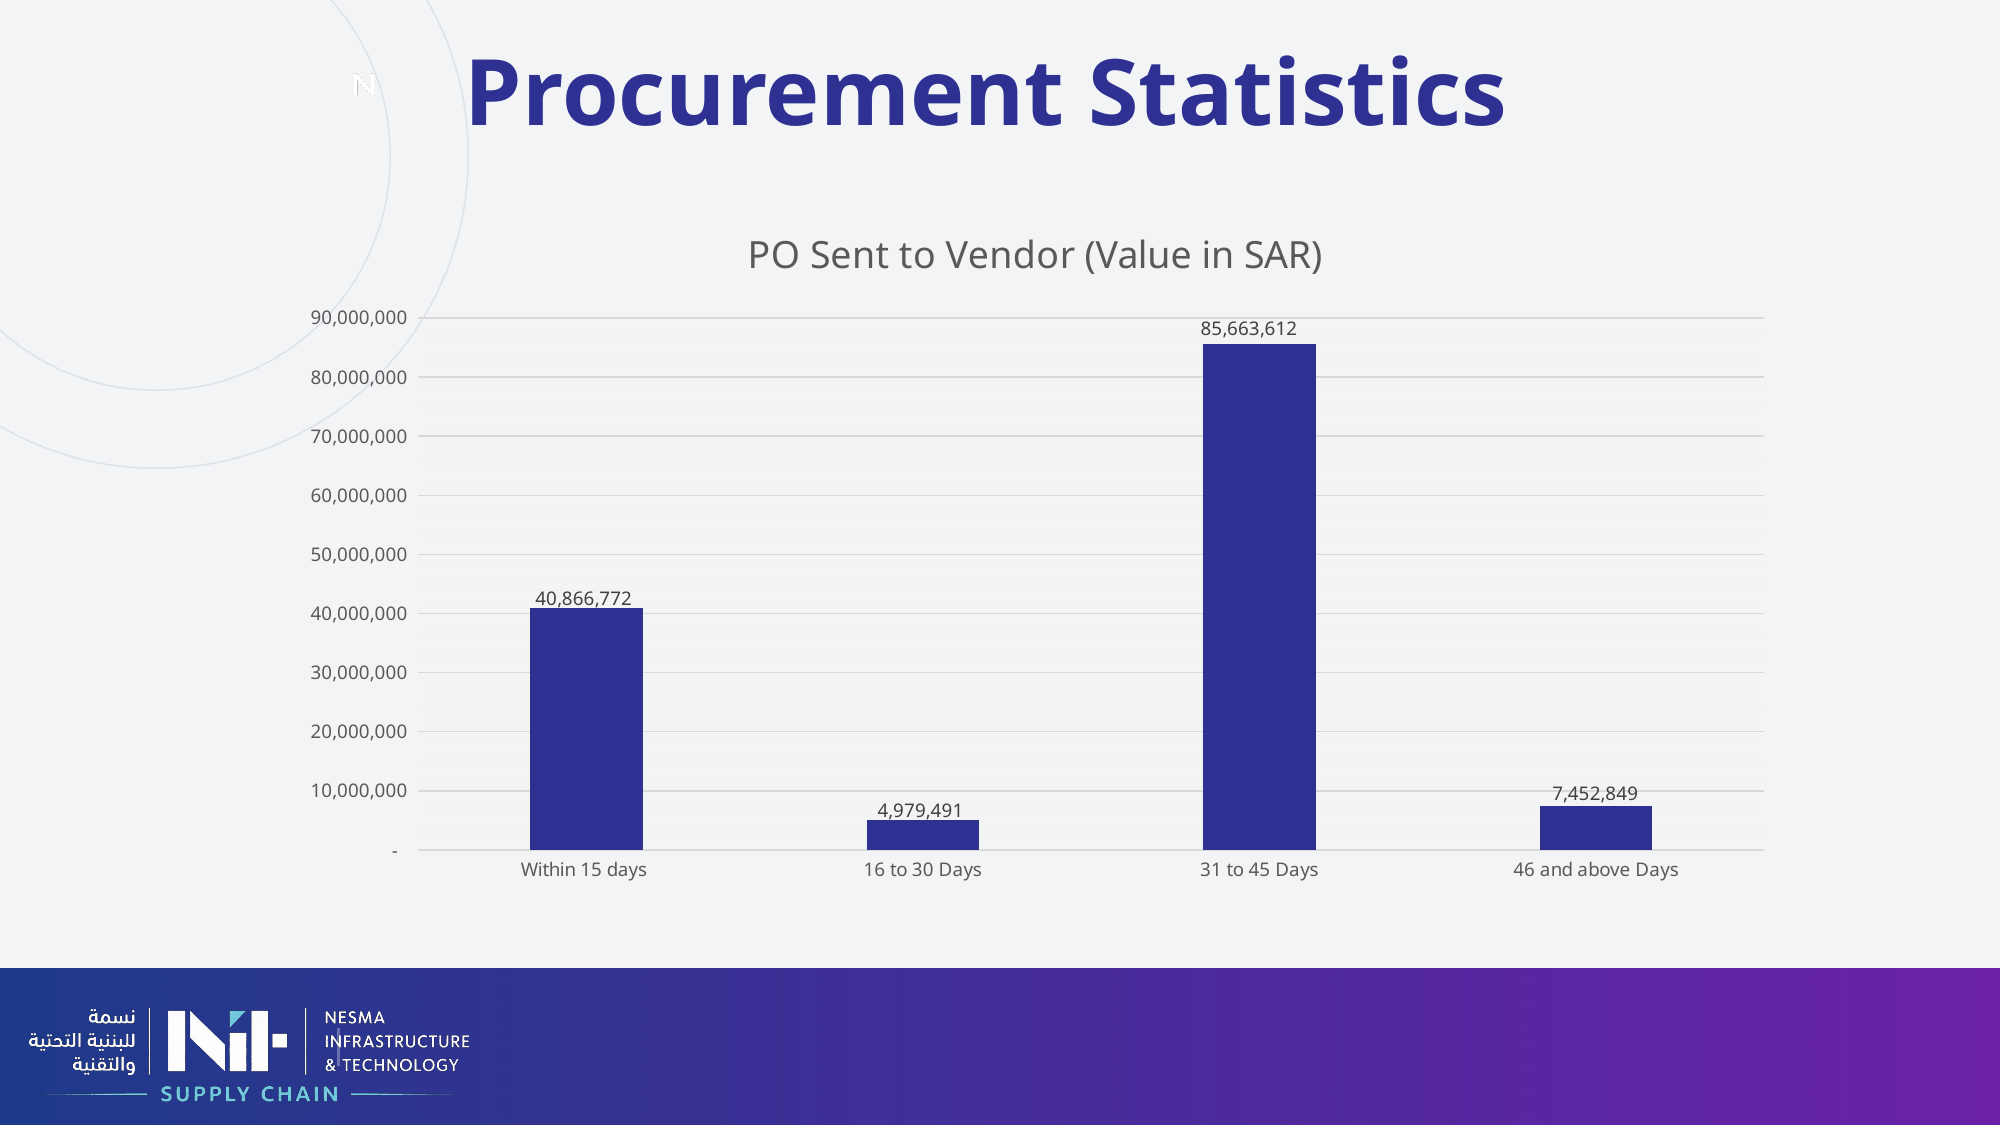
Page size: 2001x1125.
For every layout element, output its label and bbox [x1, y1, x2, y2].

picture [0, 0, 2000, 1125]
chart [275, 194, 1796, 897]
